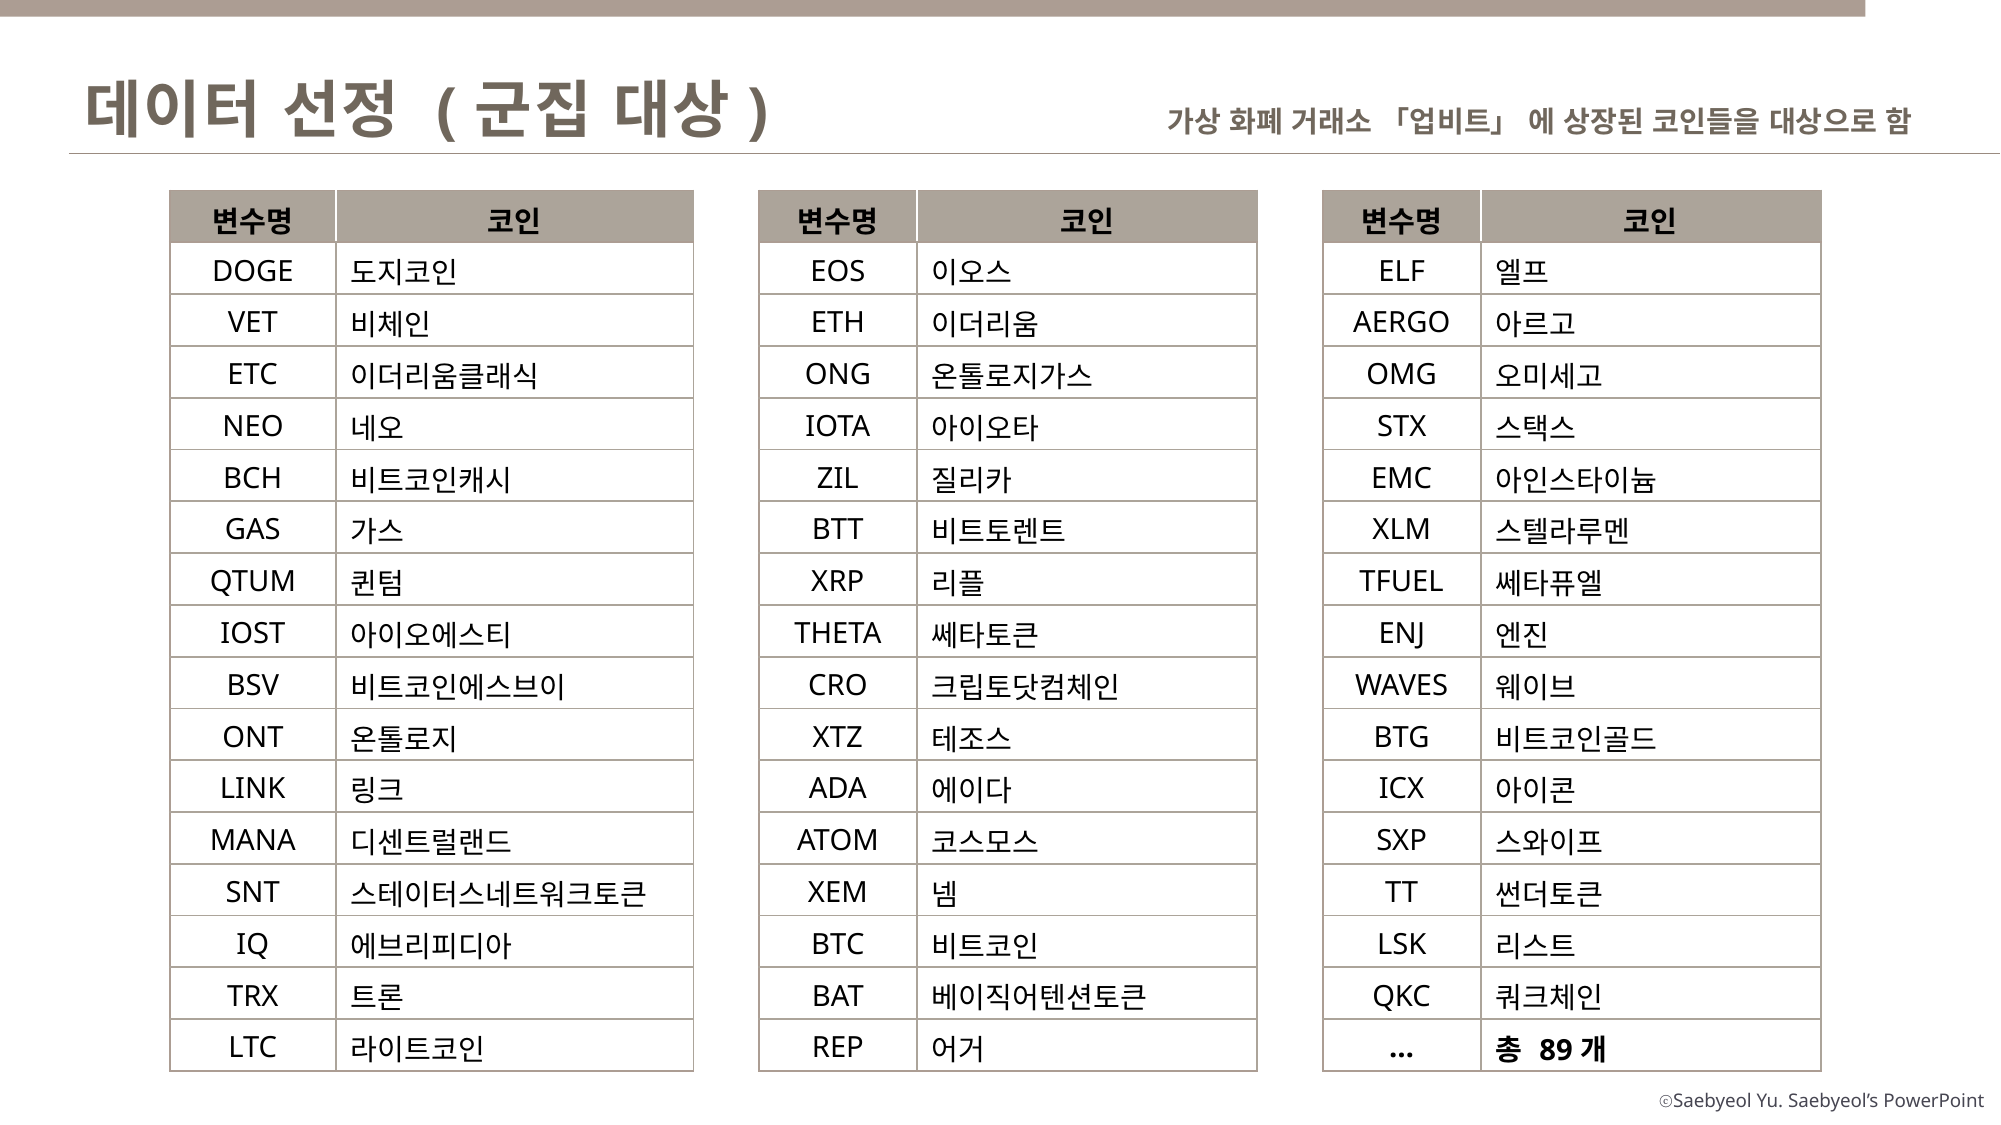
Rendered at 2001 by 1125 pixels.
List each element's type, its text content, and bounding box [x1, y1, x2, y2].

table_cell MANA [171, 813, 335, 863]
table_cell ICX [1324, 761, 1480, 811]
table_cell IOST [171, 606, 335, 656]
table_cell 비체인 [337, 295, 693, 345]
table_cell 비트코인에스브이 [337, 658, 693, 708]
table_cell NEO [171, 399, 335, 449]
table_cell SXP [1324, 813, 1480, 863]
table_cell TT [1324, 865, 1480, 915]
text_box 가상 화폐 거래소 「업비트」 에 상장된 코인들을 대상으로 함 [1152, 96, 1928, 147]
table_cell 이오스 [918, 243, 1256, 293]
table_cell LSK [1324, 916, 1480, 966]
table_header 변수명 [171, 191, 335, 241]
table_cell 스와이프 [1482, 813, 1820, 863]
table_cell 쎄타토큰 [918, 606, 1256, 656]
table_cell TFUEL [1324, 554, 1480, 604]
table_cell 아이오에스티 [337, 606, 693, 656]
table_cell 스테이터스네트워크토큰 [337, 865, 693, 915]
table_cell TRX [171, 968, 335, 1018]
table_cell 가스 [337, 502, 693, 552]
table_cell LINK [171, 761, 335, 811]
table_cell 네오 [337, 399, 693, 449]
table_cell REP [760, 1020, 916, 1070]
table_cell ZIL [760, 450, 916, 500]
table_cell ONT [171, 709, 335, 759]
text_box [0, 0, 1866, 18]
table_cell ONG [760, 347, 916, 397]
table_cell ETH [760, 295, 916, 345]
table_cell 넴 [918, 865, 1256, 915]
table_header 코인 [918, 191, 1256, 241]
table_cell QTUM [171, 554, 335, 604]
table_cell 총 89개 [1482, 1020, 1820, 1070]
table_cell ENJ [1324, 606, 1480, 656]
table_cell 디센트럴랜드 [337, 813, 693, 863]
table_cell 웨이브 [1482, 658, 1820, 708]
table_header 코인 [1482, 191, 1820, 241]
table_cell 리스트 [1482, 916, 1820, 966]
table_cell VET [171, 295, 335, 345]
table_cell IOTA [760, 399, 916, 449]
table_cell 스택스 [1482, 399, 1820, 449]
table_cell 아르고 [1482, 295, 1820, 345]
table_cell 온톨로지가스 [918, 347, 1256, 397]
table_cell ELF [1324, 243, 1480, 293]
table_cell 쎄타퓨엘 [1482, 554, 1820, 604]
table_cell 어거 [918, 1020, 1256, 1070]
table_cell 비트코인 [918, 916, 1256, 966]
table_cell 비트토렌트 [918, 502, 1256, 552]
table_cell DOGE [171, 243, 335, 293]
table_cell XTZ [760, 709, 916, 759]
table_cell ETC [171, 347, 335, 397]
table_cell XLM [1324, 502, 1480, 552]
table_cell 아인스타이늄 [1482, 450, 1820, 500]
table_cell 라이트코인 [337, 1020, 693, 1070]
table_cell STX [1324, 399, 1480, 449]
table_cell 퀸텀 [337, 554, 693, 604]
table_cell 썬더토큰 [1482, 865, 1820, 915]
table_cell EOS [760, 243, 916, 293]
table_cell 비트코인골드 [1482, 709, 1820, 759]
table_cell GAS [171, 502, 335, 552]
table_cell 크립토닷컴체인 [918, 658, 1256, 708]
table_cell 스텔라루멘 [1482, 502, 1820, 552]
table_cell 비트코인캐시 [337, 450, 693, 500]
table_cell XEM [760, 865, 916, 915]
table_cell ADA [760, 761, 916, 811]
table_cell 이더리움클래식 [337, 347, 693, 397]
table_cell BTG [1324, 709, 1480, 759]
table_cell AERGO [1324, 295, 1480, 345]
table_cell 아이오타 [918, 399, 1256, 449]
table_header 변수명 [760, 191, 916, 241]
table_cell EMC [1324, 450, 1480, 500]
table_cell … [1324, 1020, 1480, 1070]
table_cell 트론 [337, 968, 693, 1018]
table_cell 엔진 [1482, 606, 1820, 656]
table_cell 리플 [918, 554, 1256, 604]
text_box 데이터 선정 (군집 대상) [69, 62, 1000, 153]
table_cell WAVES [1324, 658, 1480, 708]
table_cell LTC [171, 1020, 335, 1070]
table_cell IQ [171, 916, 335, 966]
table_cell BAT [760, 968, 916, 1018]
table_cell OMG [1324, 347, 1480, 397]
table_cell 질리카 [918, 450, 1256, 500]
table_cell 코스모스 [918, 813, 1256, 863]
table_cell THETA [760, 606, 916, 656]
table_cell 베이직어텐션토큰 [918, 968, 1256, 1018]
table_cell BTT [760, 502, 916, 552]
table_cell XRP [760, 554, 916, 604]
table_cell 오미세고 [1482, 347, 1820, 397]
table_cell 엘프 [1482, 243, 1820, 293]
table_cell 링크 [337, 761, 693, 811]
table_cell ATOM [760, 813, 916, 863]
table_cell BSV [171, 658, 335, 708]
table_cell SNT [171, 865, 335, 915]
table_cell BCH [171, 450, 335, 500]
table_cell QKC [1324, 968, 1480, 1018]
table_cell 쿼크체인 [1482, 968, 1820, 1018]
table_header 변수명 [1324, 191, 1480, 241]
table_cell 테조스 [918, 709, 1256, 759]
table_cell 에브리피디아 [337, 916, 693, 966]
table_cell 도지코인 [337, 243, 693, 293]
table_cell CRO [760, 658, 916, 708]
table_cell 온톨로지 [337, 709, 693, 759]
table_cell BTC [760, 916, 916, 966]
table_cell 이더리움 [918, 295, 1256, 345]
table_header 코인 [337, 191, 693, 241]
table_cell 에이다 [918, 761, 1256, 811]
table_cell 아이콘 [1482, 761, 1820, 811]
